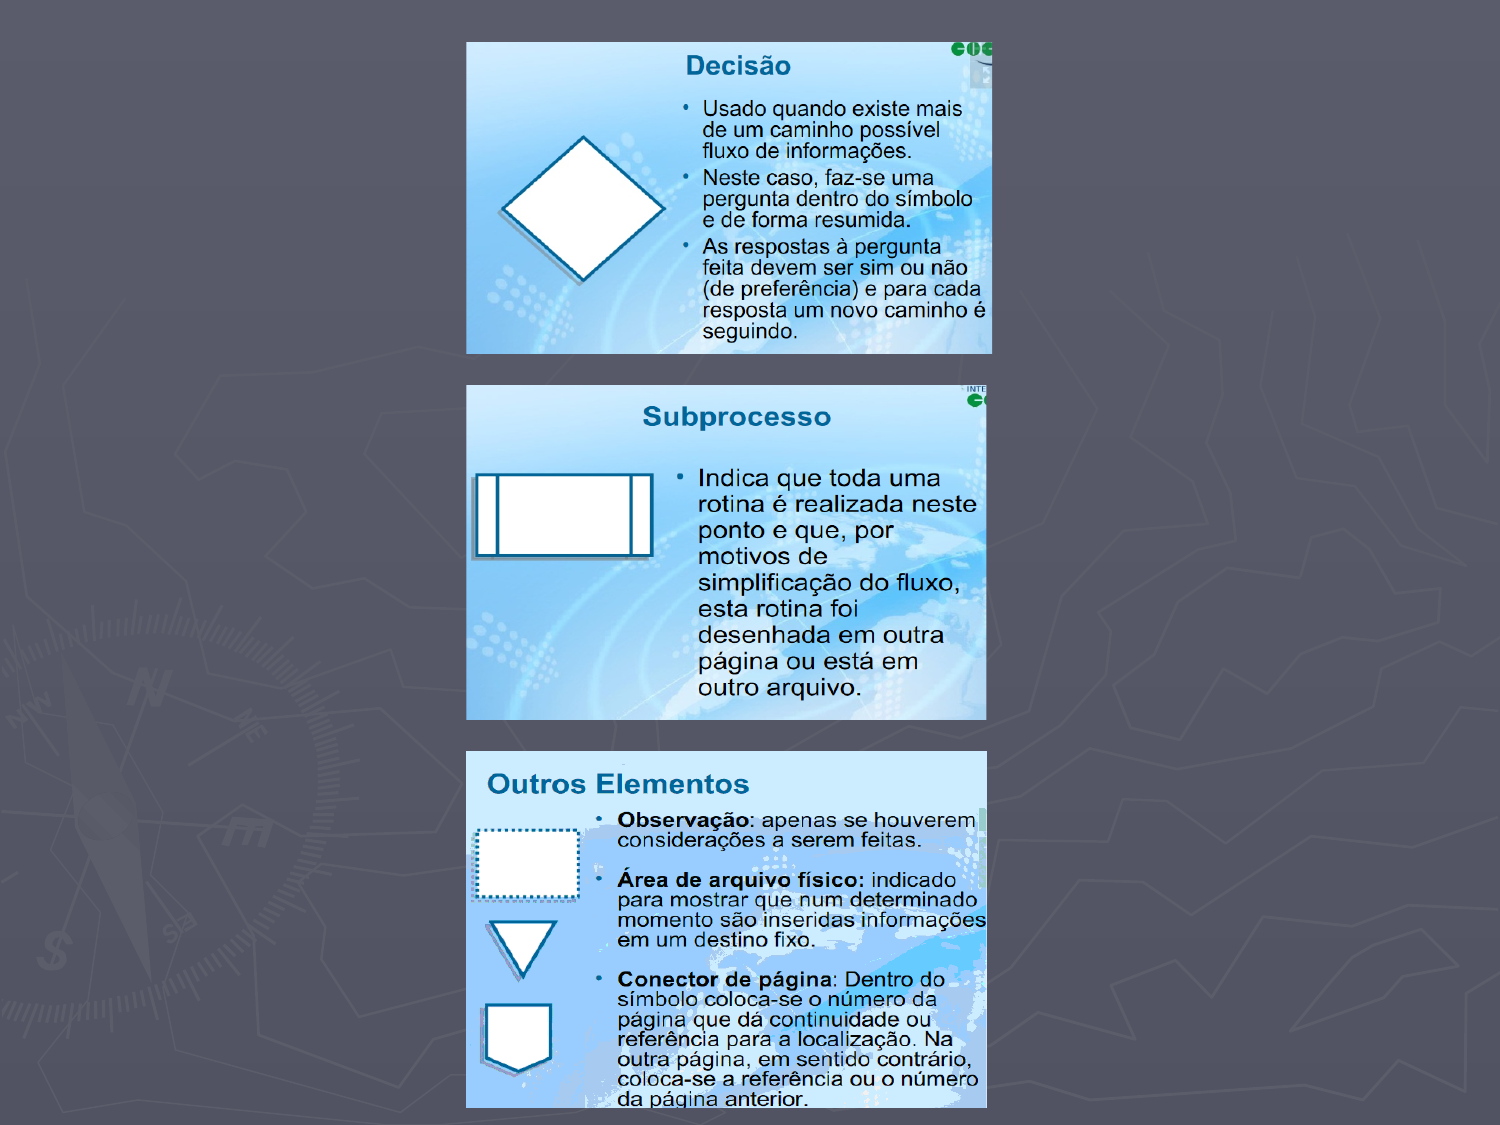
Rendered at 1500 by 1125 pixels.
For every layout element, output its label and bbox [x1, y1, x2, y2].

picture [466, 42, 993, 354]
picture [466, 751, 987, 1108]
picture [466, 385, 987, 721]
